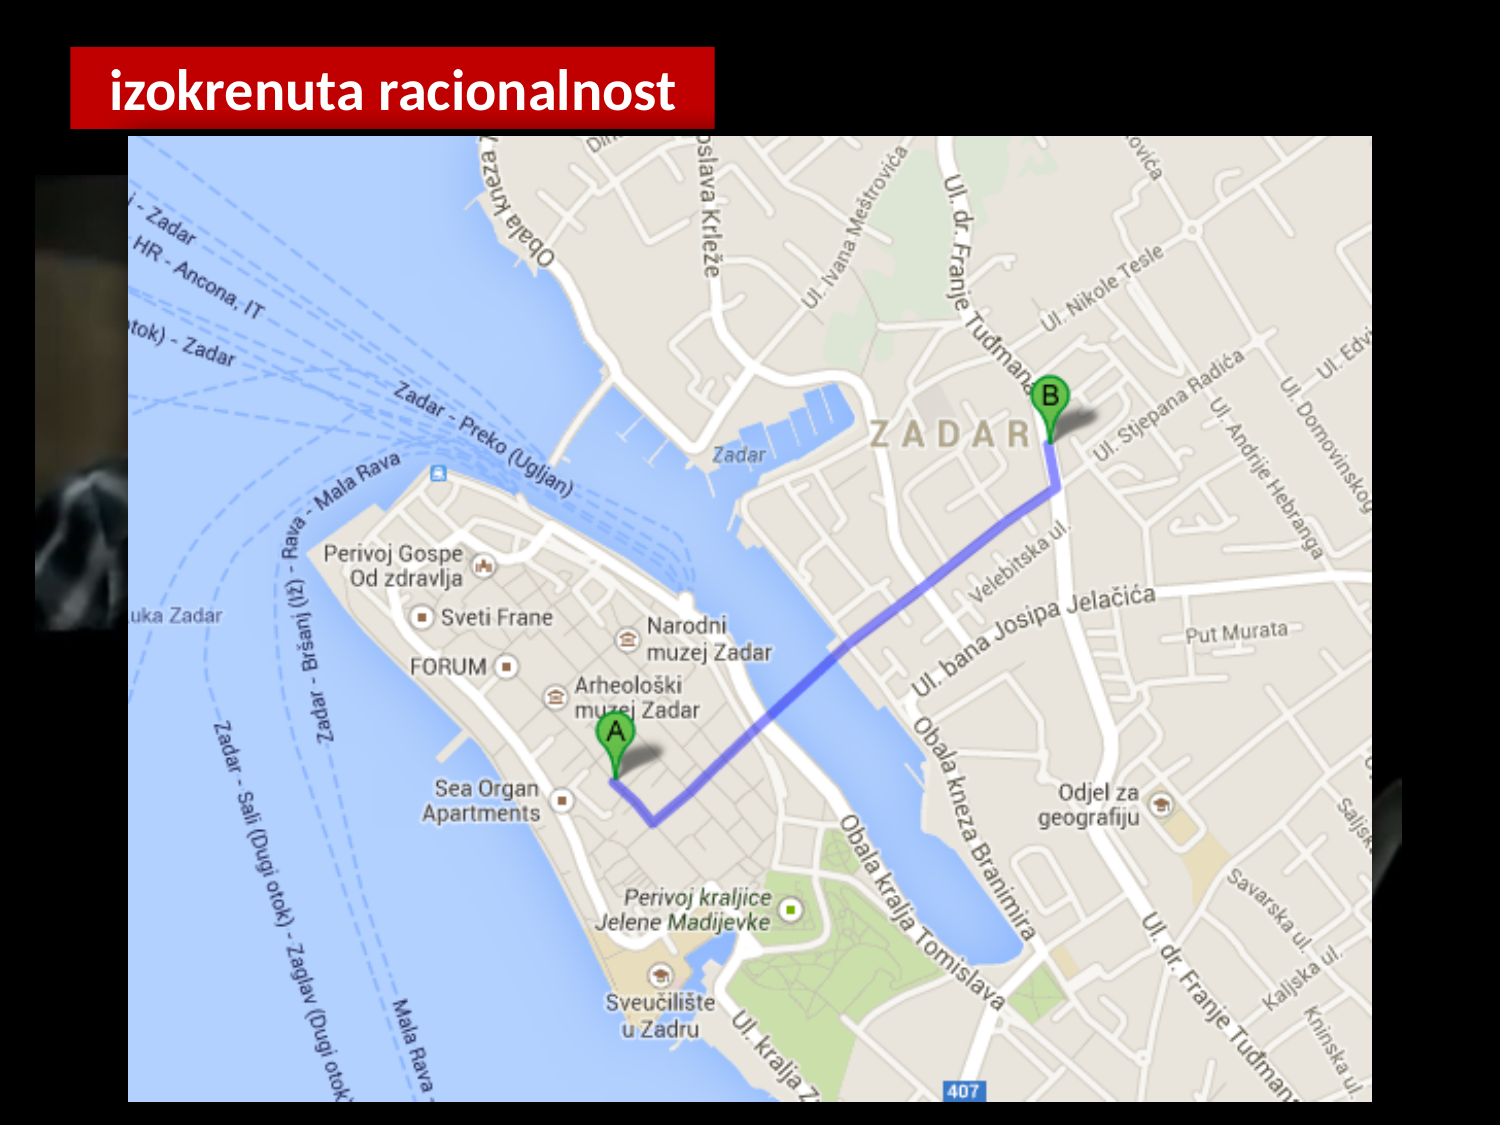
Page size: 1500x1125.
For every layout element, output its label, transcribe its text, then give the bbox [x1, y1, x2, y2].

picture [34, 136, 1402, 1102]
text_box izokrenuta racionalnost [68, 45, 717, 131]
